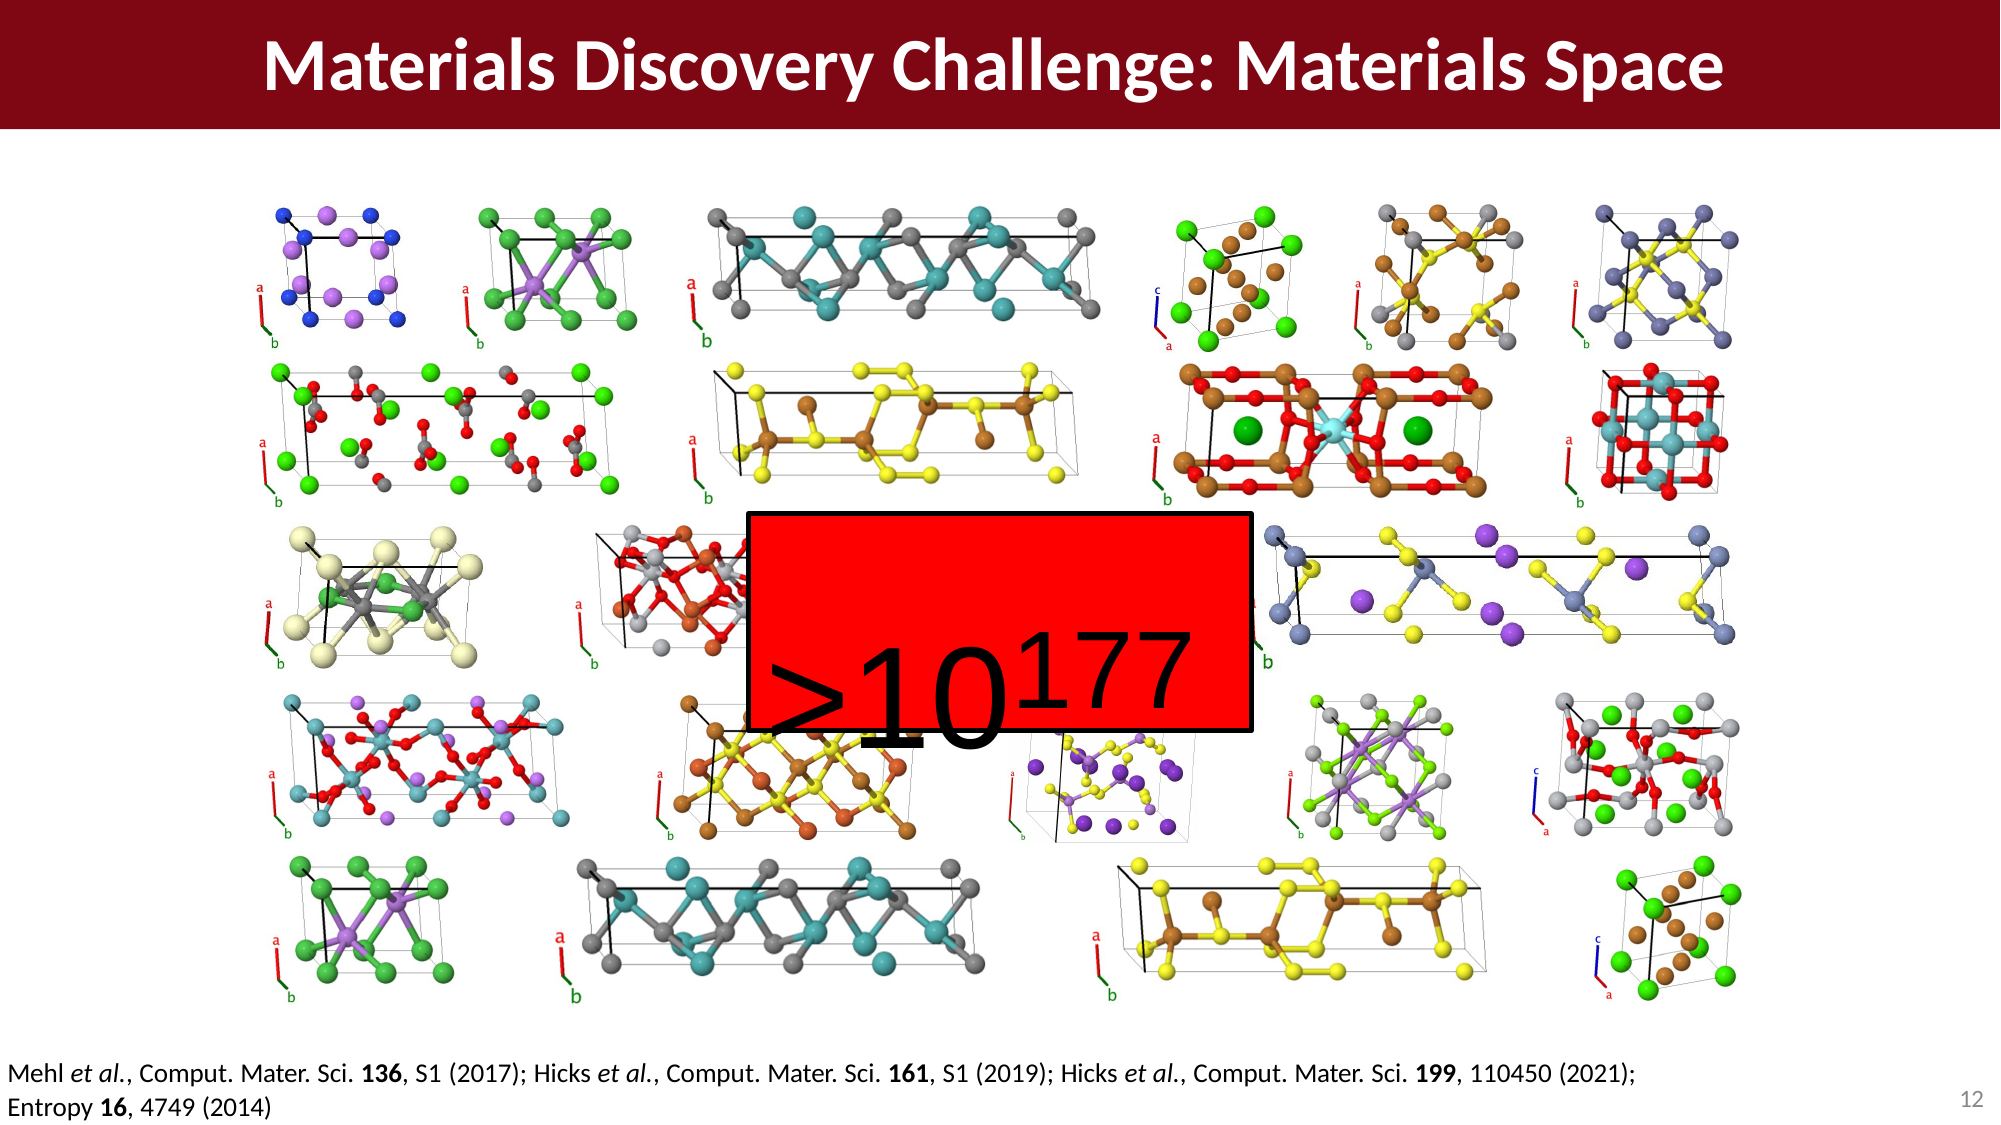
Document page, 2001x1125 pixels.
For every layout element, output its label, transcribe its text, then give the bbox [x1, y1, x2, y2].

picture [1089, 853, 1491, 1005]
picture [1591, 853, 1745, 1005]
title Materials Discovery Challenge: Materials Space [44, 13, 1949, 204]
picture [554, 853, 988, 1005]
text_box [1270, 688, 1460, 842]
picture [1528, 689, 1741, 841]
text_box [1559, 179, 1739, 510]
text_box Mehl et al., Comput. Mater. Sci. 136, S1 (2017); Hicks et al., Comput. Mater. Sci. 161, S1 (2019); Hicks et al., Comput. Mater. Sci. 199, 110450 (2021); Entropy 16, 4749 (2014) [5, 1053, 1671, 1122]
picture [262, 522, 488, 670]
slide_number 12 [1953, 1081, 1994, 1125]
picture [266, 853, 459, 1005]
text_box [249, 201, 570, 510]
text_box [571, 201, 1736, 843]
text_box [249, 688, 573, 842]
